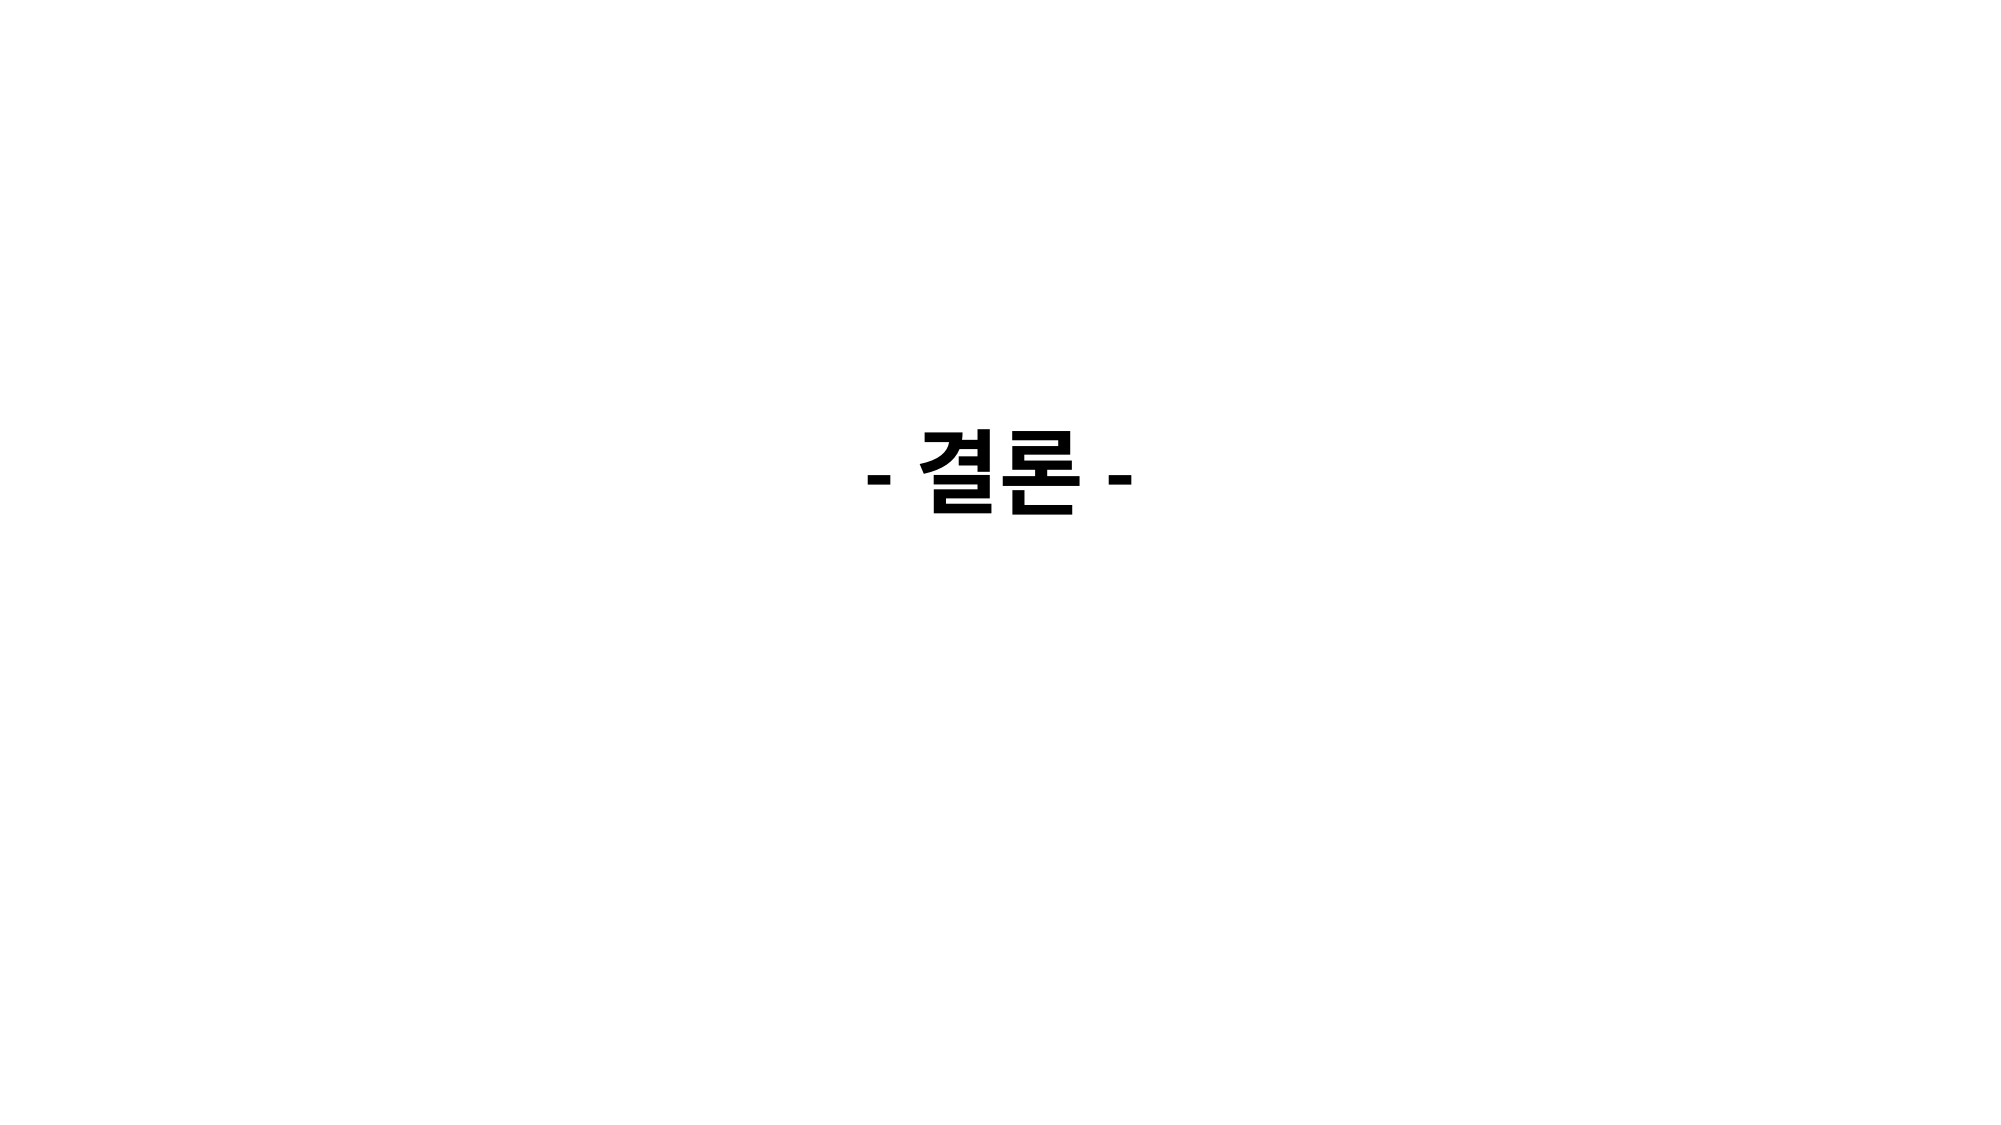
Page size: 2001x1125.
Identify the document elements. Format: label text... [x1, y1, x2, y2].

title -결론- [0, 349, 2000, 591]
